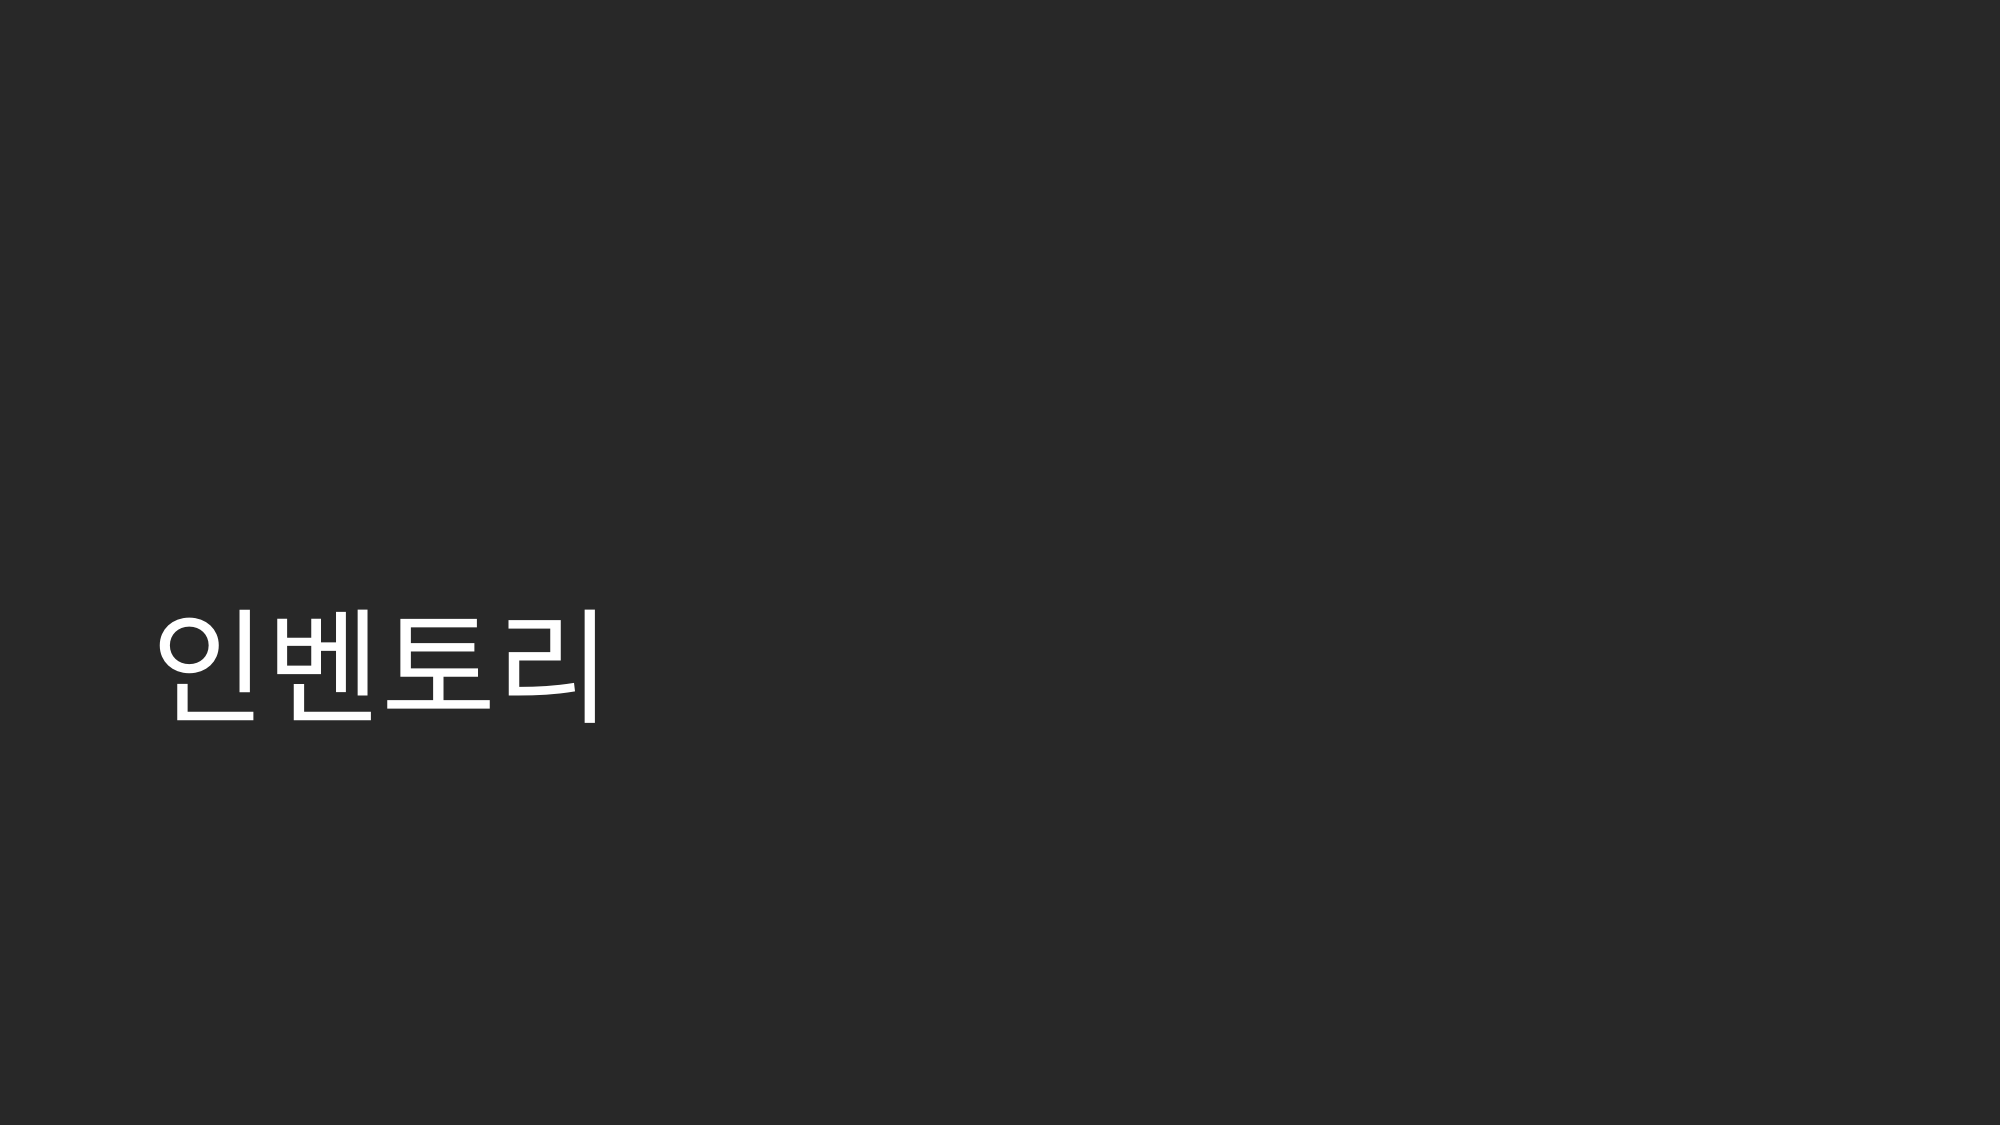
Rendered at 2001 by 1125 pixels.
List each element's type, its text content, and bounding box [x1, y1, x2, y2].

title 인벤토리 [136, 280, 1862, 749]
